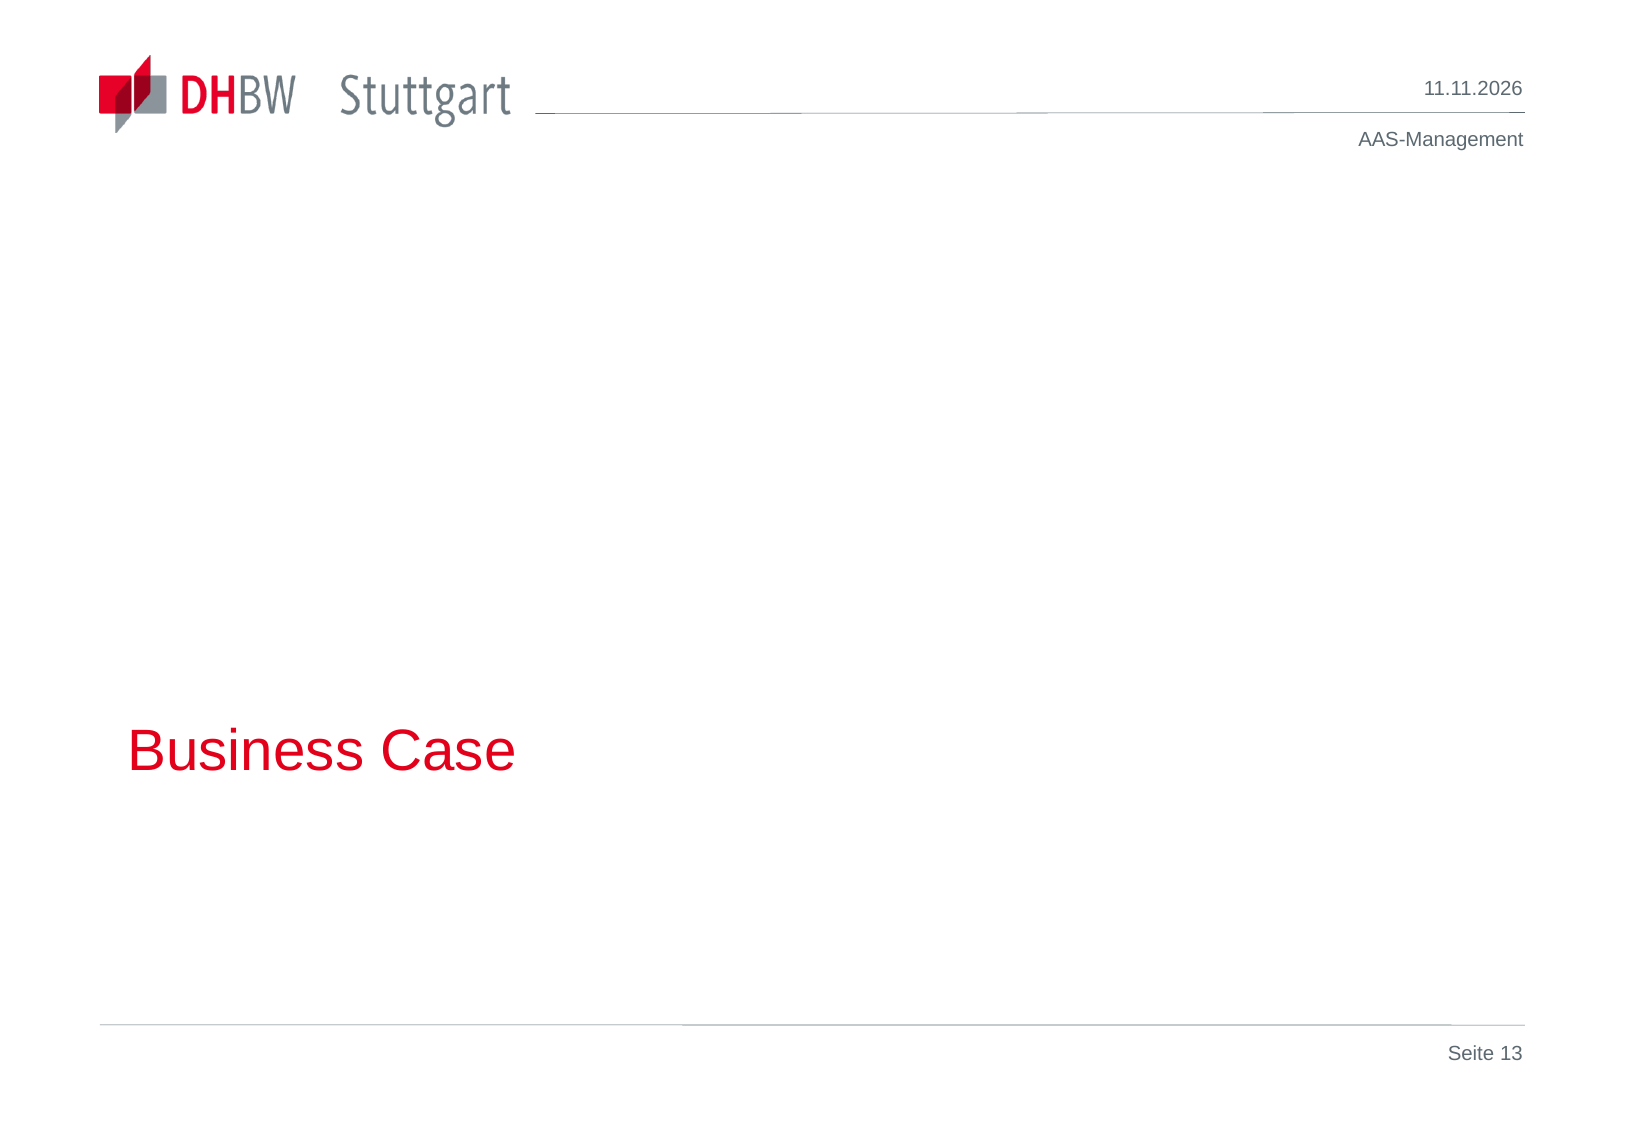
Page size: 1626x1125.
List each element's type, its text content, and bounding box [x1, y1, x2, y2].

title Business Case [112, 652, 1513, 790]
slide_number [1214, 67, 1538, 114]
slide_number Seite 13 [1387, 1033, 1538, 1108]
picture [99, 55, 512, 133]
